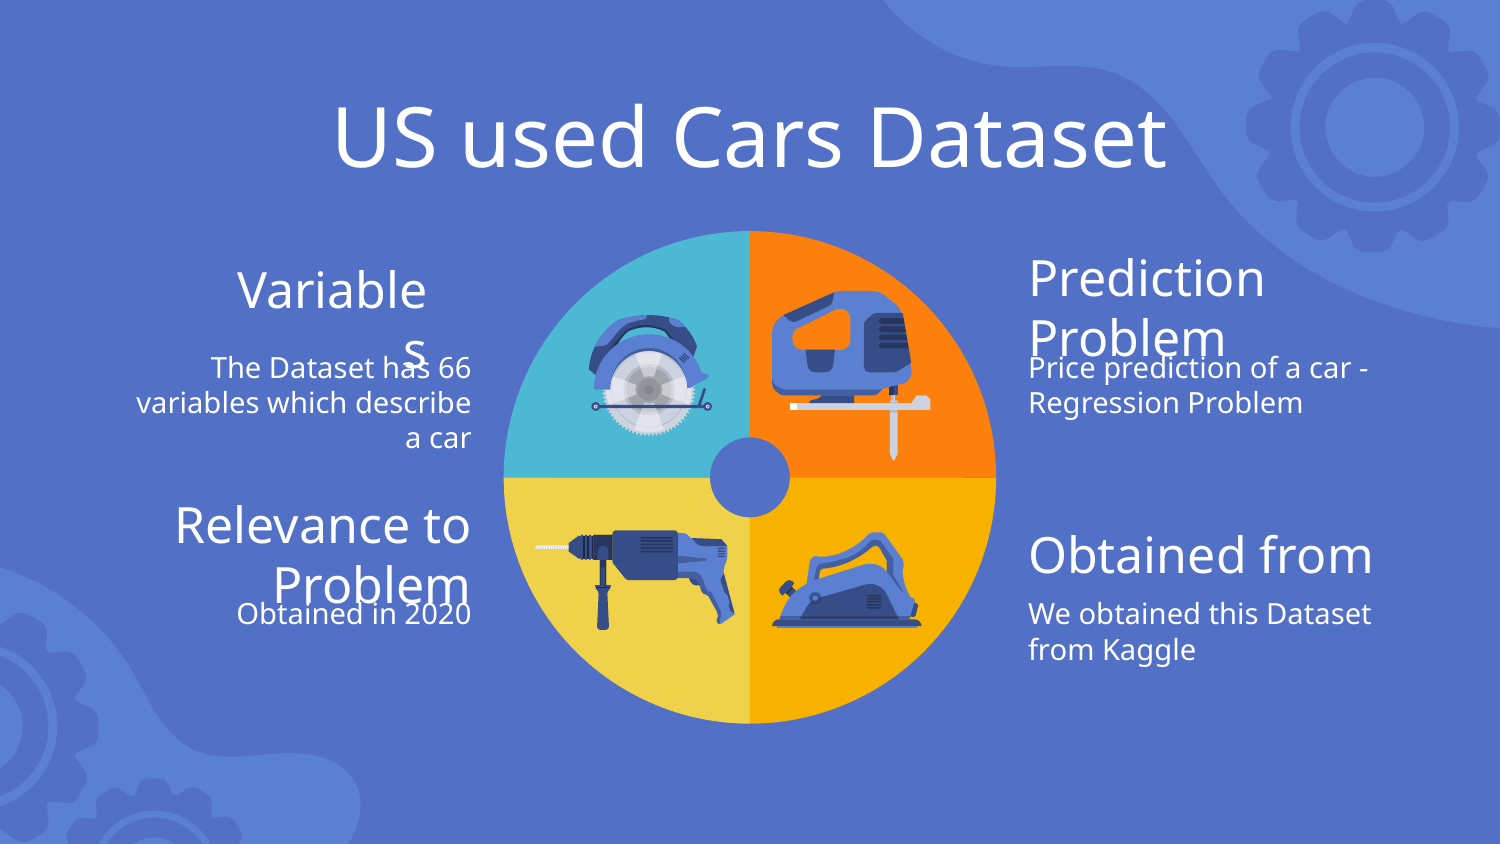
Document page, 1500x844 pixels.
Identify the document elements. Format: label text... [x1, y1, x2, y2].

text_box Variables [222, 290, 443, 334]
text_box The Dataset has 66 variables which describe a car [117, 334, 487, 470]
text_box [771, 531, 922, 629]
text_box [584, 479, 685, 681]
text_box Obtained in 2020 [117, 580, 487, 664]
title US used Cars Dataset [118, 88, 1382, 200]
text_box Prediction Problem [1013, 278, 1437, 335]
text_box Relevance to Problem [21, 525, 487, 581]
text_box Price prediction of a car - Regression Problem [1013, 334, 1382, 418]
text_box We obtained this Dataset from Kaggle [1013, 581, 1382, 664]
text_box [588, 314, 713, 437]
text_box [503, 230, 997, 724]
text_box Obtained from [1013, 525, 1382, 581]
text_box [771, 290, 931, 461]
